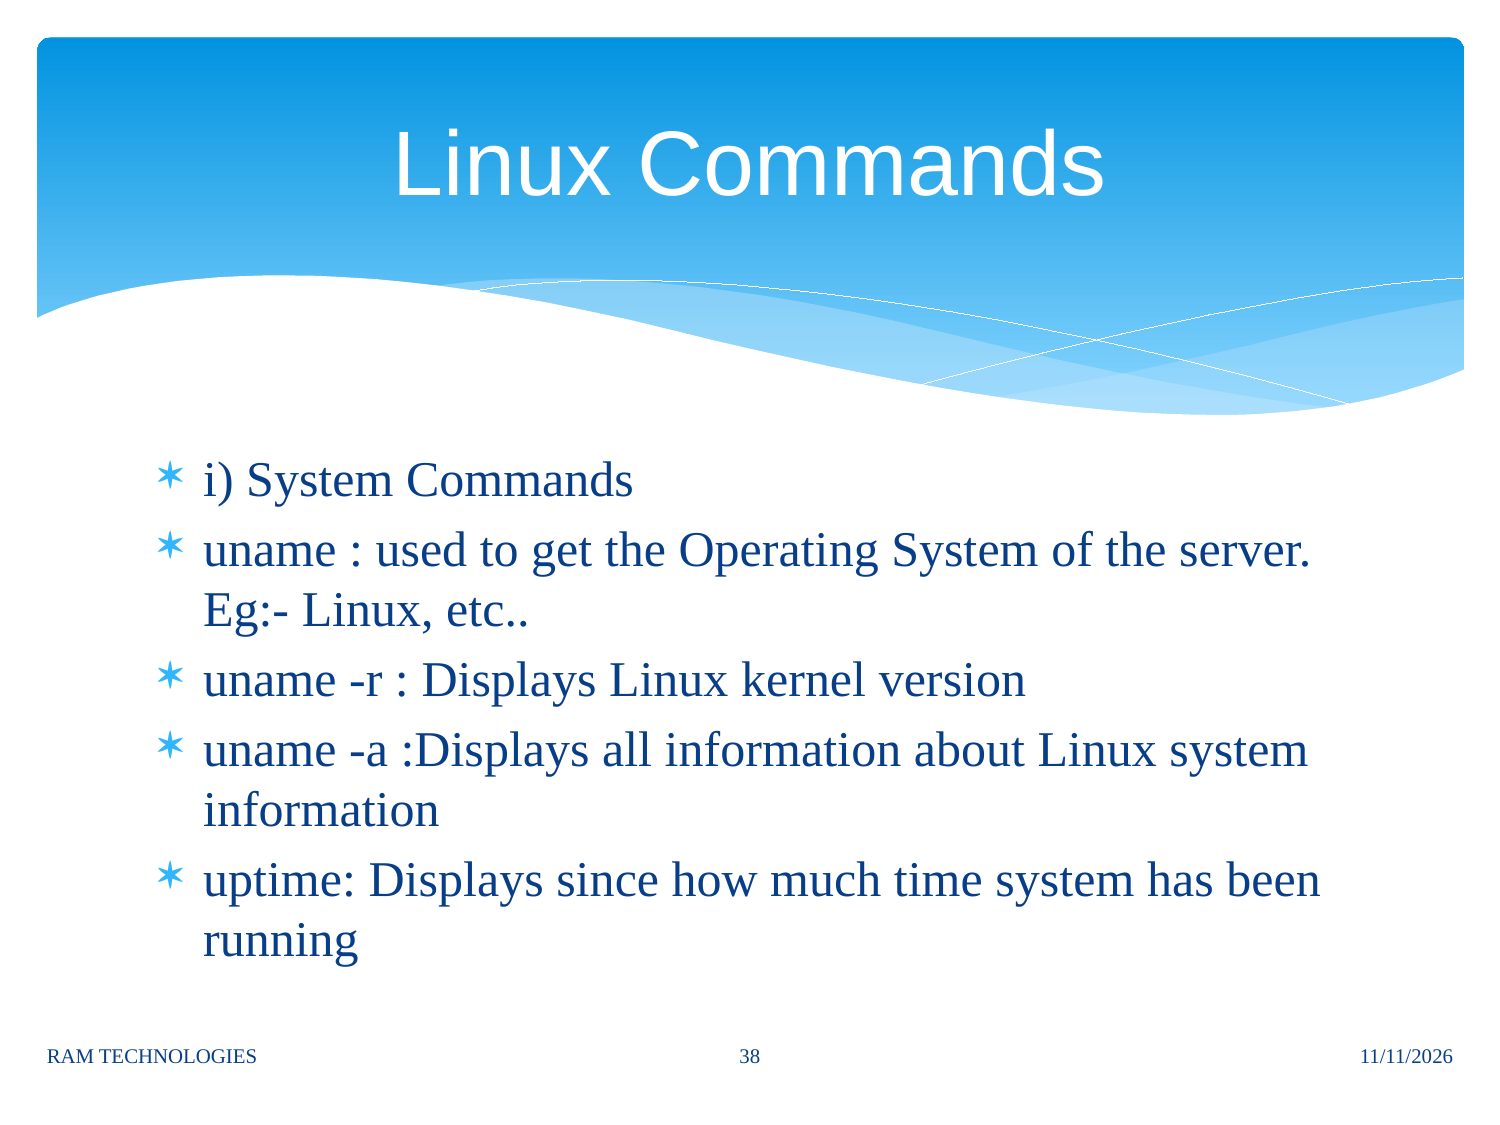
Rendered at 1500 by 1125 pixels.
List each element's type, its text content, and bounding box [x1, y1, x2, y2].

list i) System Commands uname : used to get the Operating System of the server. Eg:- Linux, etc.. uname -r : Displays Linux kernel version uname -a :Displays all information about Linux system information uptime: Displays since how much time system has been running [143, 438, 1359, 1005]
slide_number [847, 1025, 1469, 1086]
title Linux Commands [75, 55, 1425, 261]
slide_number 38 [654, 1025, 846, 1086]
footer RAM TECHNOLOGIES [31, 1025, 653, 1086]
